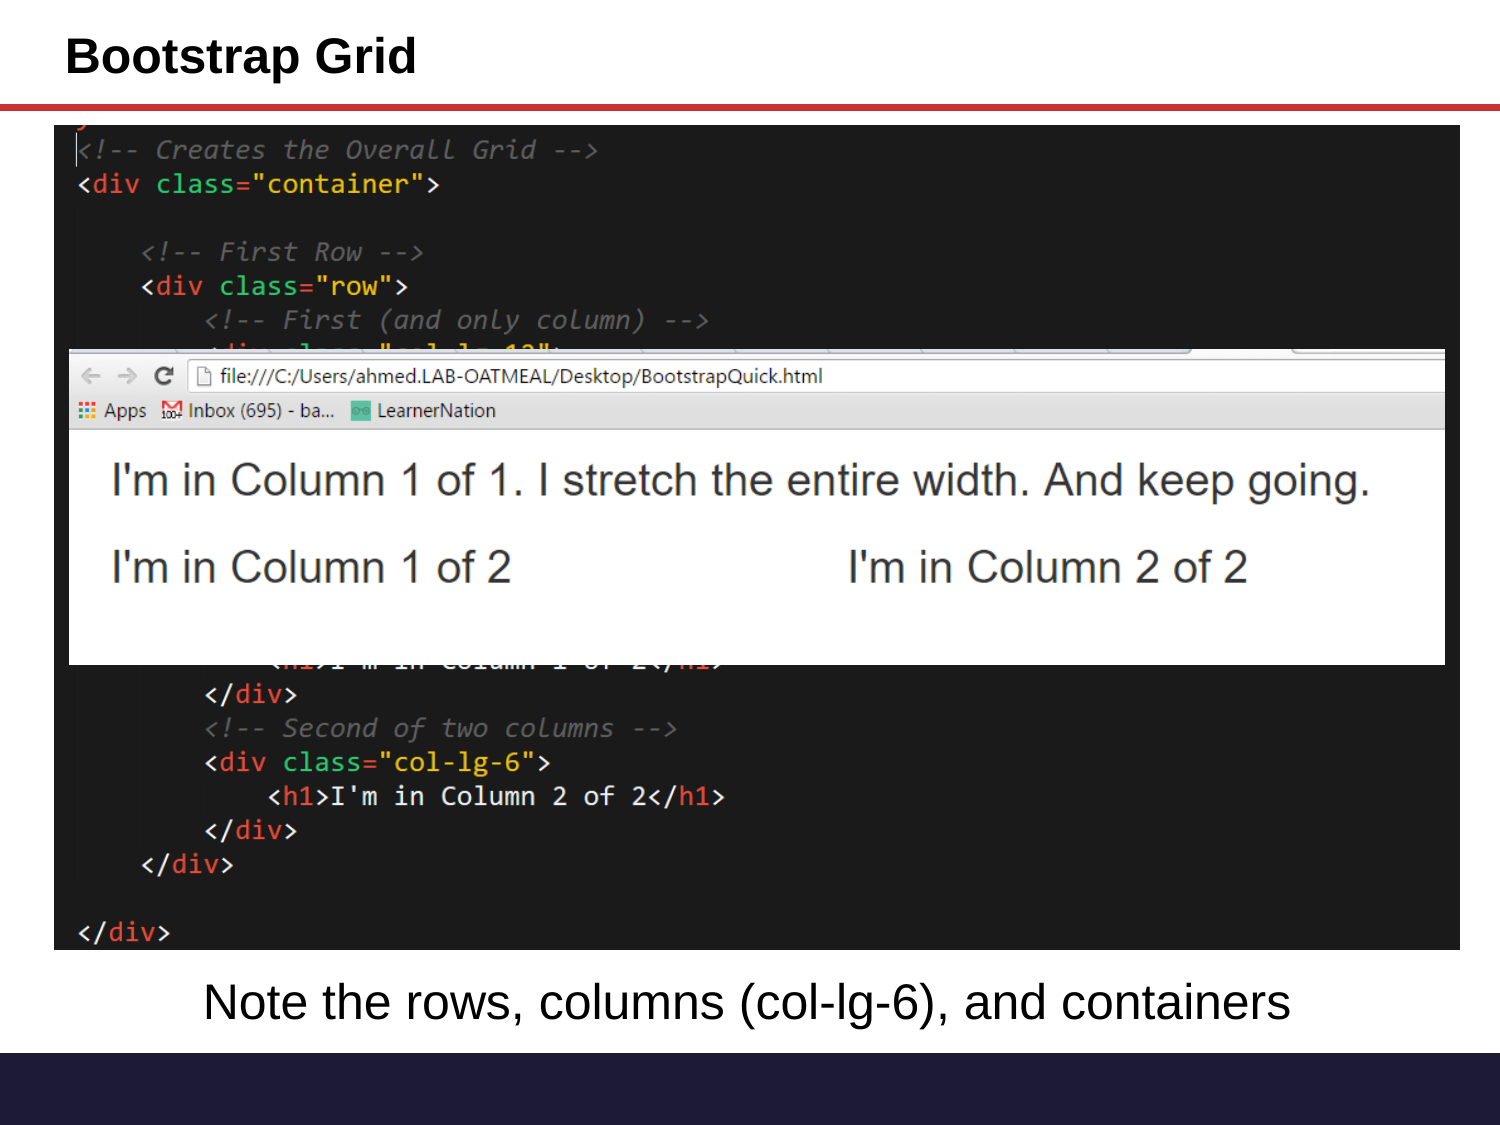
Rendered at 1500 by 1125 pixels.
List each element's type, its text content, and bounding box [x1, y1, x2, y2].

text_box Bootstrap Grid [49, 16, 888, 91]
picture [54, 125, 1460, 950]
text_box Note the rows, columns (col-lg-6), and containers [72, 961, 1423, 1050]
